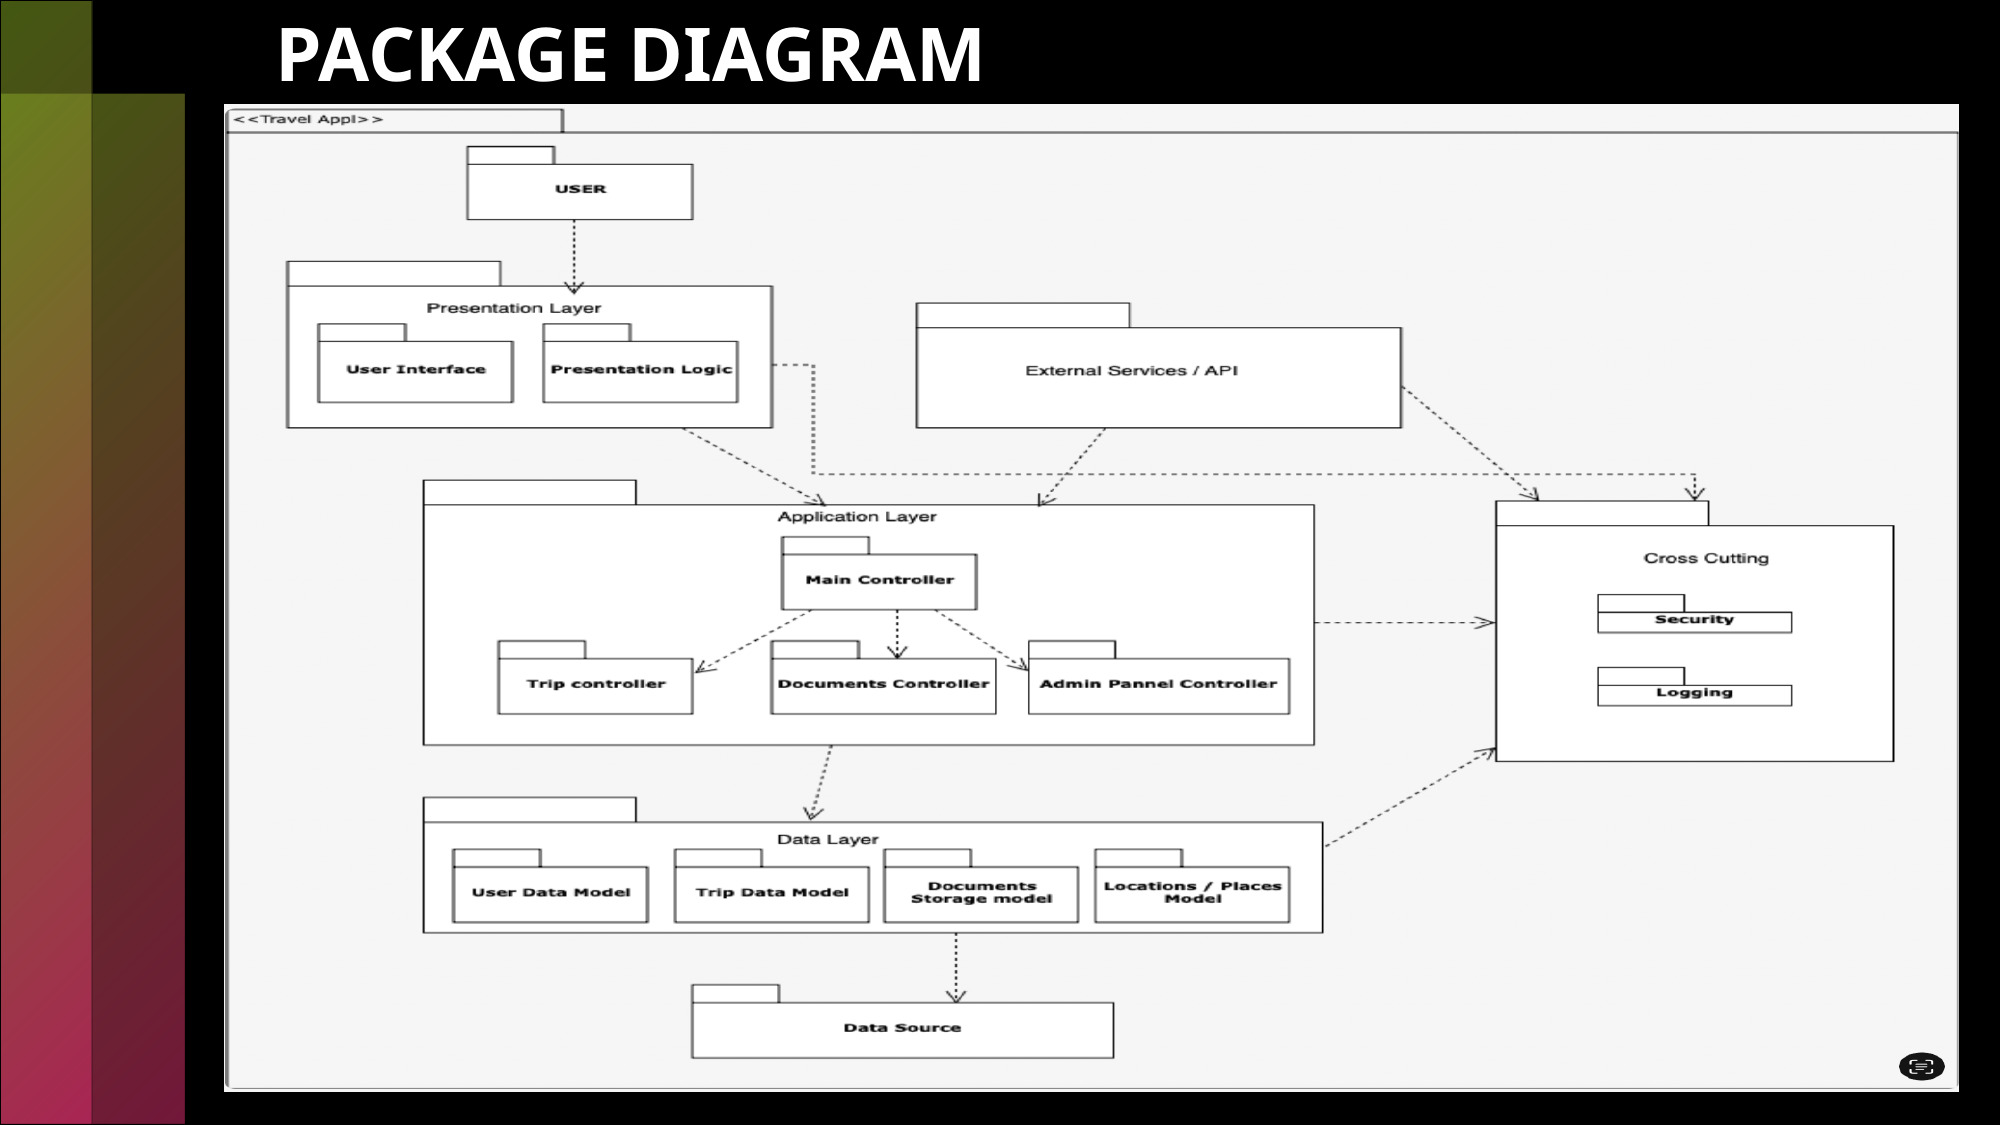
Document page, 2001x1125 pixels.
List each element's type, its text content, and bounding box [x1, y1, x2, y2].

title PACKAGE DIAGRAM [260, 0, 1817, 104]
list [224, 105, 1959, 1092]
